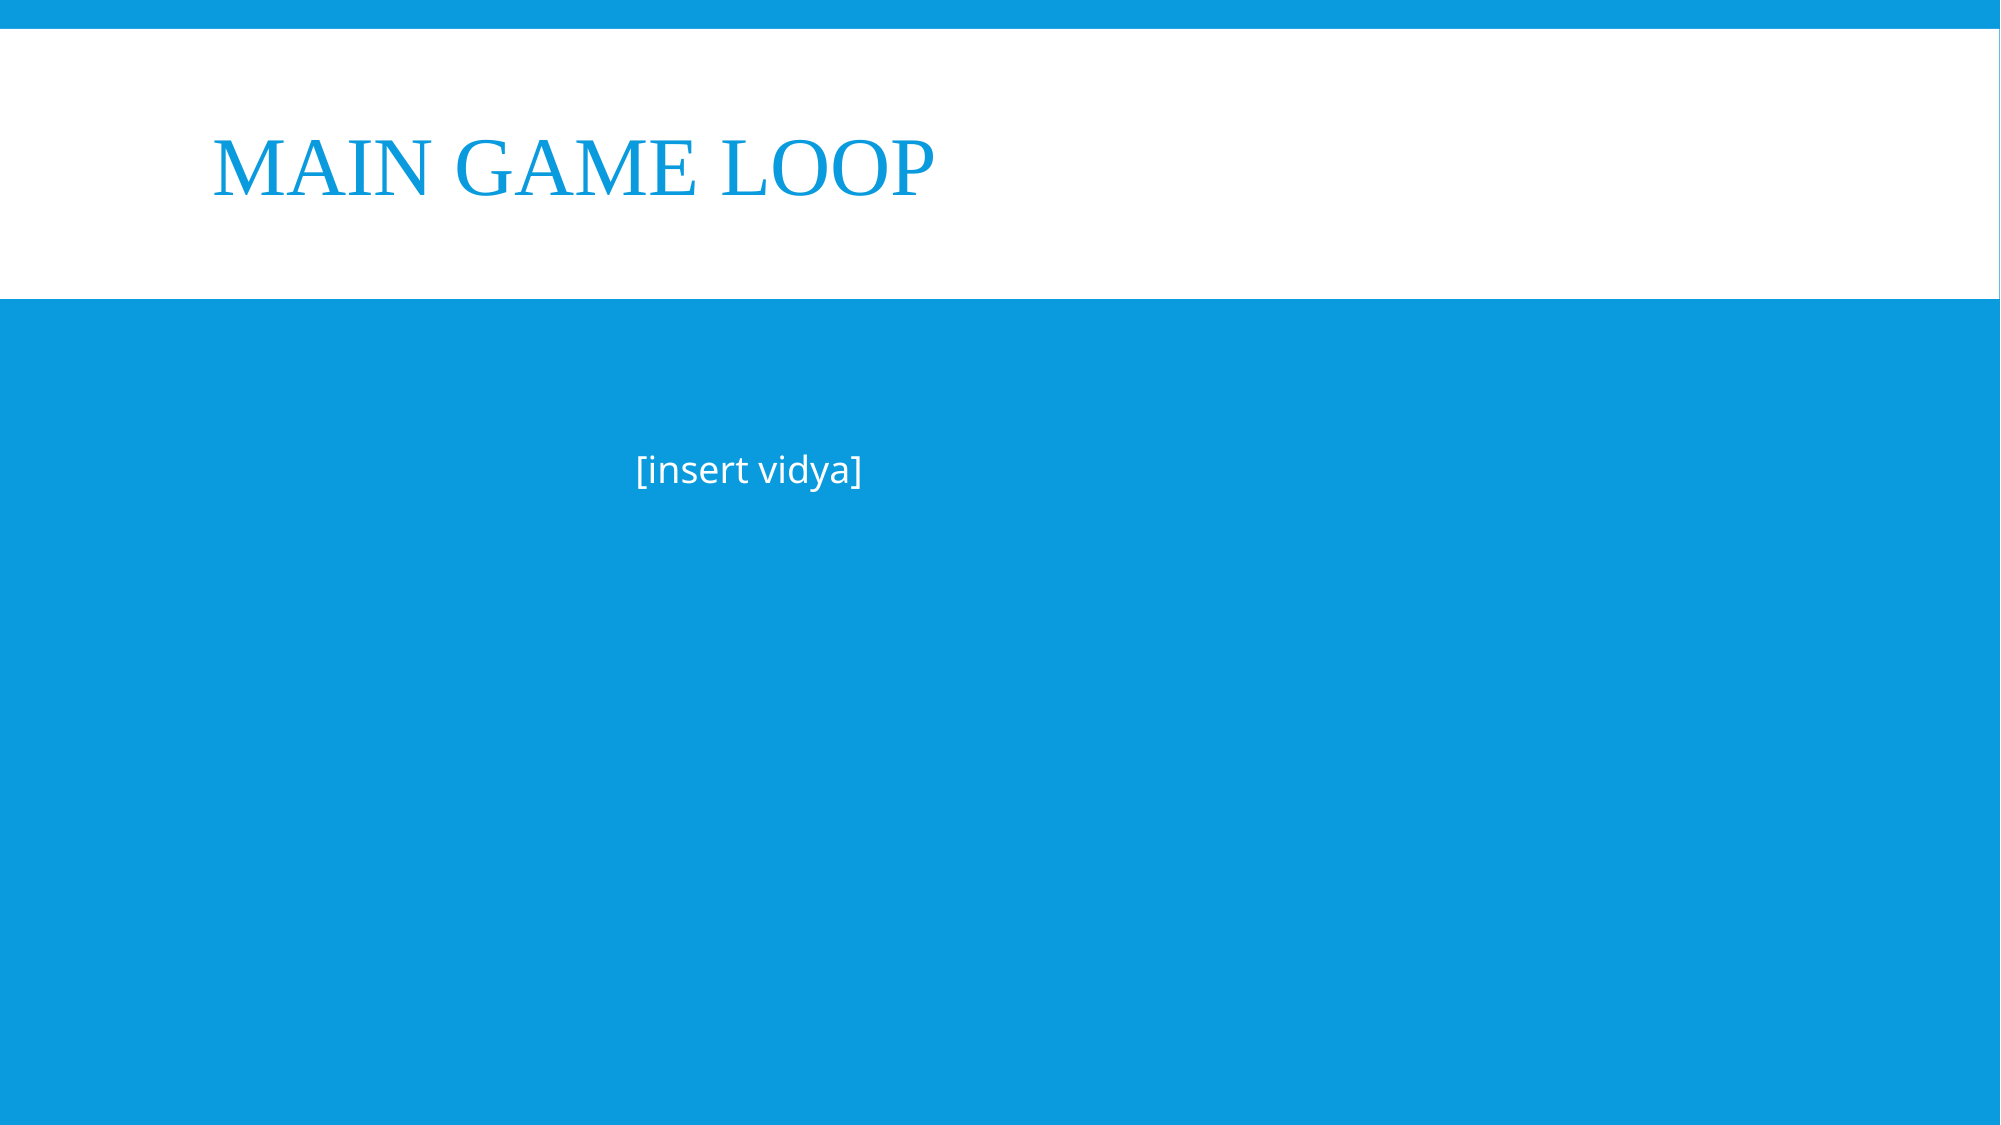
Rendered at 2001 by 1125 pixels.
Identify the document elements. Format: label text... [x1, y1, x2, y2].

title Main Game loop [197, 46, 1803, 295]
text_box [insert vidya] [620, 438, 1177, 499]
